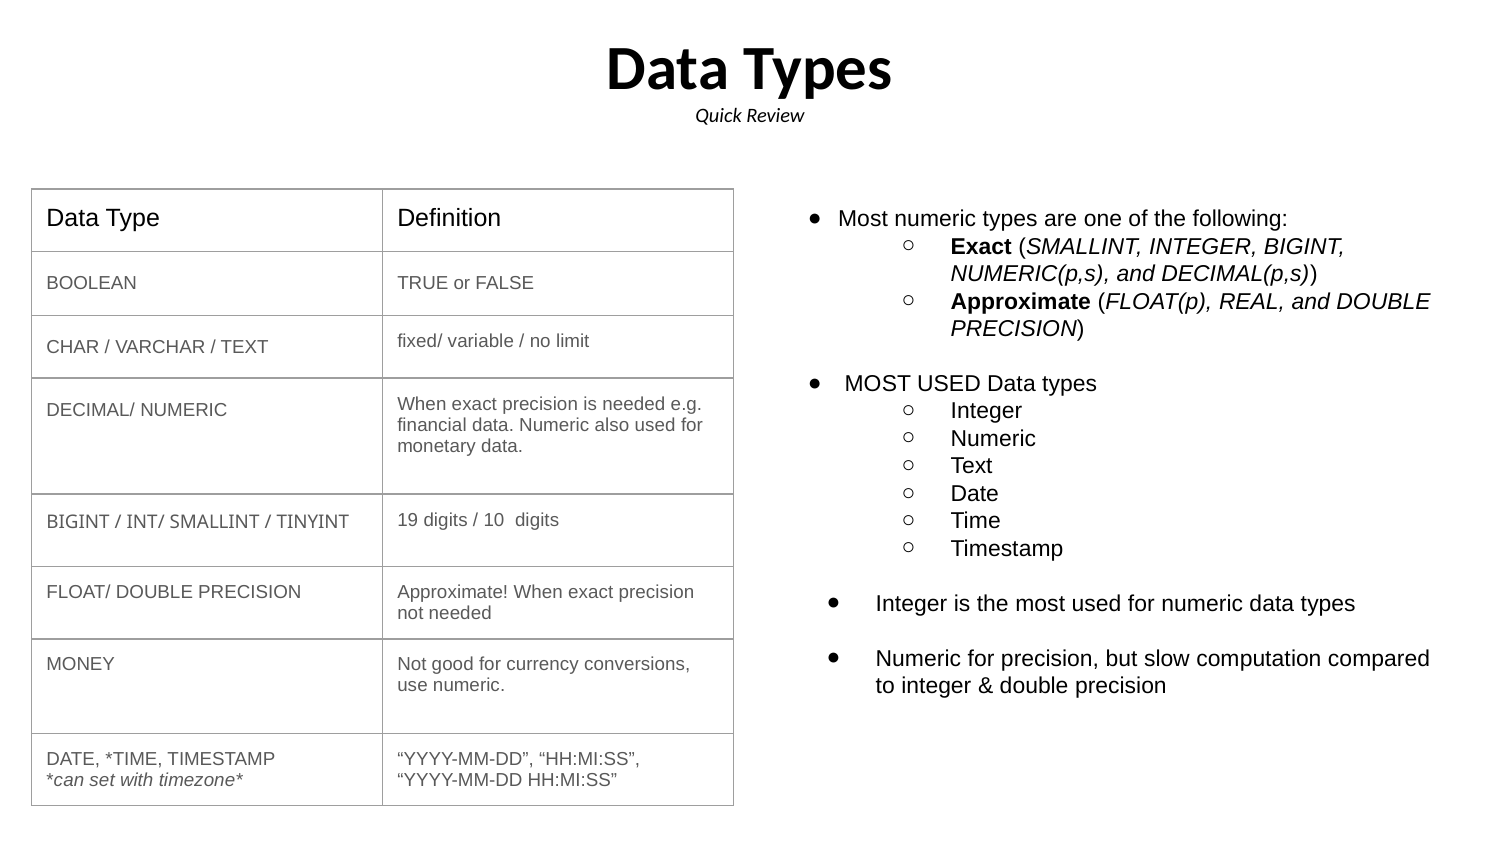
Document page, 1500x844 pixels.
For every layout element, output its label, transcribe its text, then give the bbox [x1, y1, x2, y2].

table_cell DECIMAL/ NUMERIC [32, 379, 382, 493]
table_header Definition [383, 190, 733, 251]
table_cell “YYYY-MM-DD”, “HH:MI:SS”, “YYYY-MM-DD HH:MI:SS” [383, 734, 733, 805]
table_cell MONEY [32, 640, 382, 733]
table_cell Not good for currency conversions, use numeric. [383, 640, 733, 733]
table_cell TRUE or FALSE [383, 252, 733, 315]
table_cell fixed/ variable / no limit [383, 316, 733, 377]
table_cell BOOLEAN [32, 252, 382, 315]
table_cell FLOAT/ DOUBLE PRECISION [32, 567, 382, 638]
table_cell 19 digits / 10 digits [383, 495, 733, 566]
table_header Data Type [32, 190, 382, 251]
table_cell Approximate! When exact precision not needed [383, 567, 733, 638]
table_cell CHAR / VARCHAR / TEXT [32, 316, 382, 377]
title Data Types Quick Review [51, 11, 1449, 142]
table_cell BIGINT / INT/ SMALLINT / TINYINT [32, 495, 382, 566]
table_cell When exact precision is needed e.g. financial data. Numeric also used for monetary data. [383, 379, 733, 493]
table_cell DATE, *TIME, TIMESTAMP *can set with timezone* [32, 734, 382, 805]
text_box Most numeric types are one of the following: Exact (SMALLINT, INTEGER, BIGINT, NUMERIC(p,s), and DECIMAL(p,s)) Approximate (FLOAT(p), REAL, and DOUBLE PRECISION) MOST USED Data types Integer Numeric Text Date Time Timestamp Integer is the most used for numeric data types Numeric for precision, but slow computation compared to integer & double precision [785, 188, 1460, 714]
